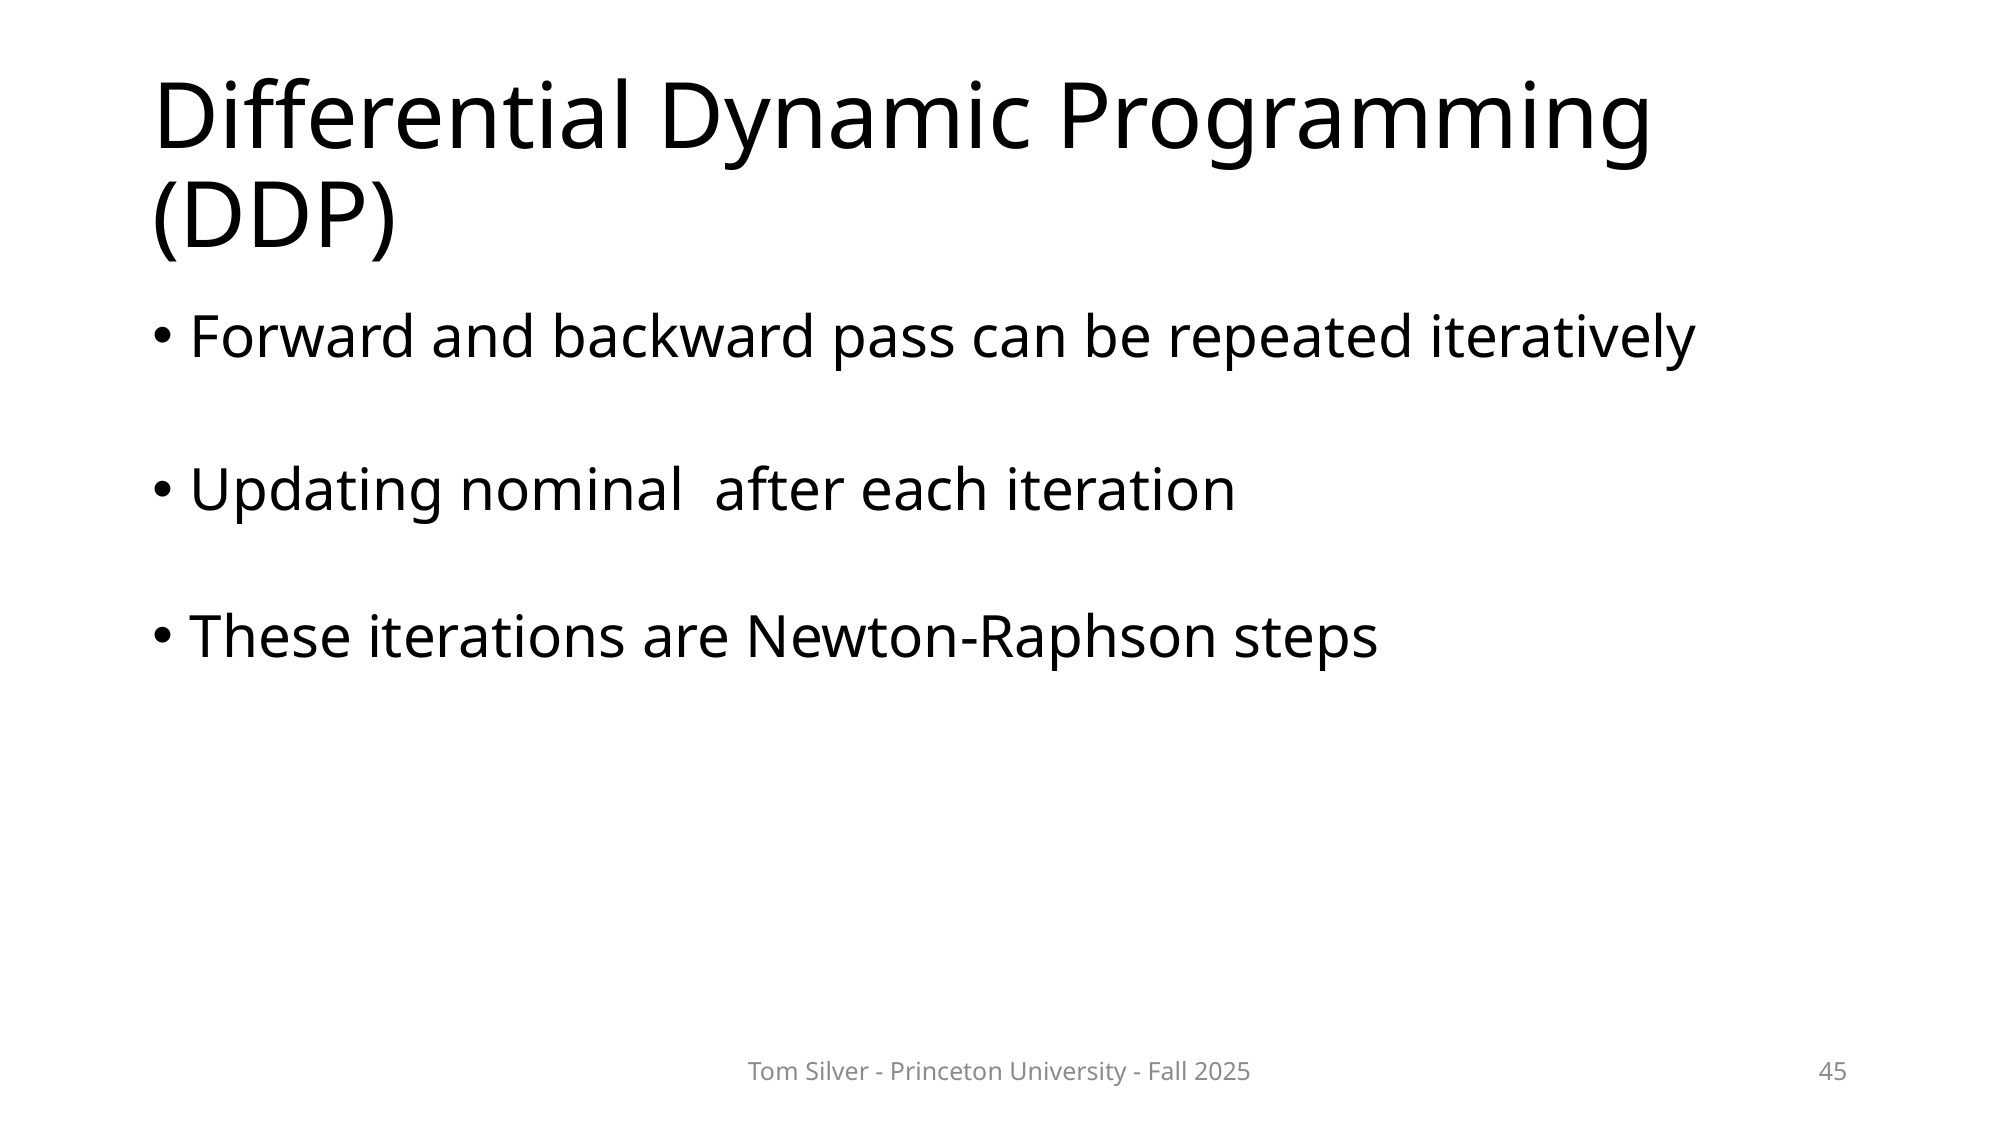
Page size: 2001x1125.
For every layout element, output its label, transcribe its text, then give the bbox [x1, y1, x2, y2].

title Differential Dynamic Programming (DDP) [137, 59, 1863, 278]
slide_number 45 [1412, 1042, 1863, 1103]
footer Tom Silver - Princeton University - Fall 2025 [662, 1042, 1338, 1103]
